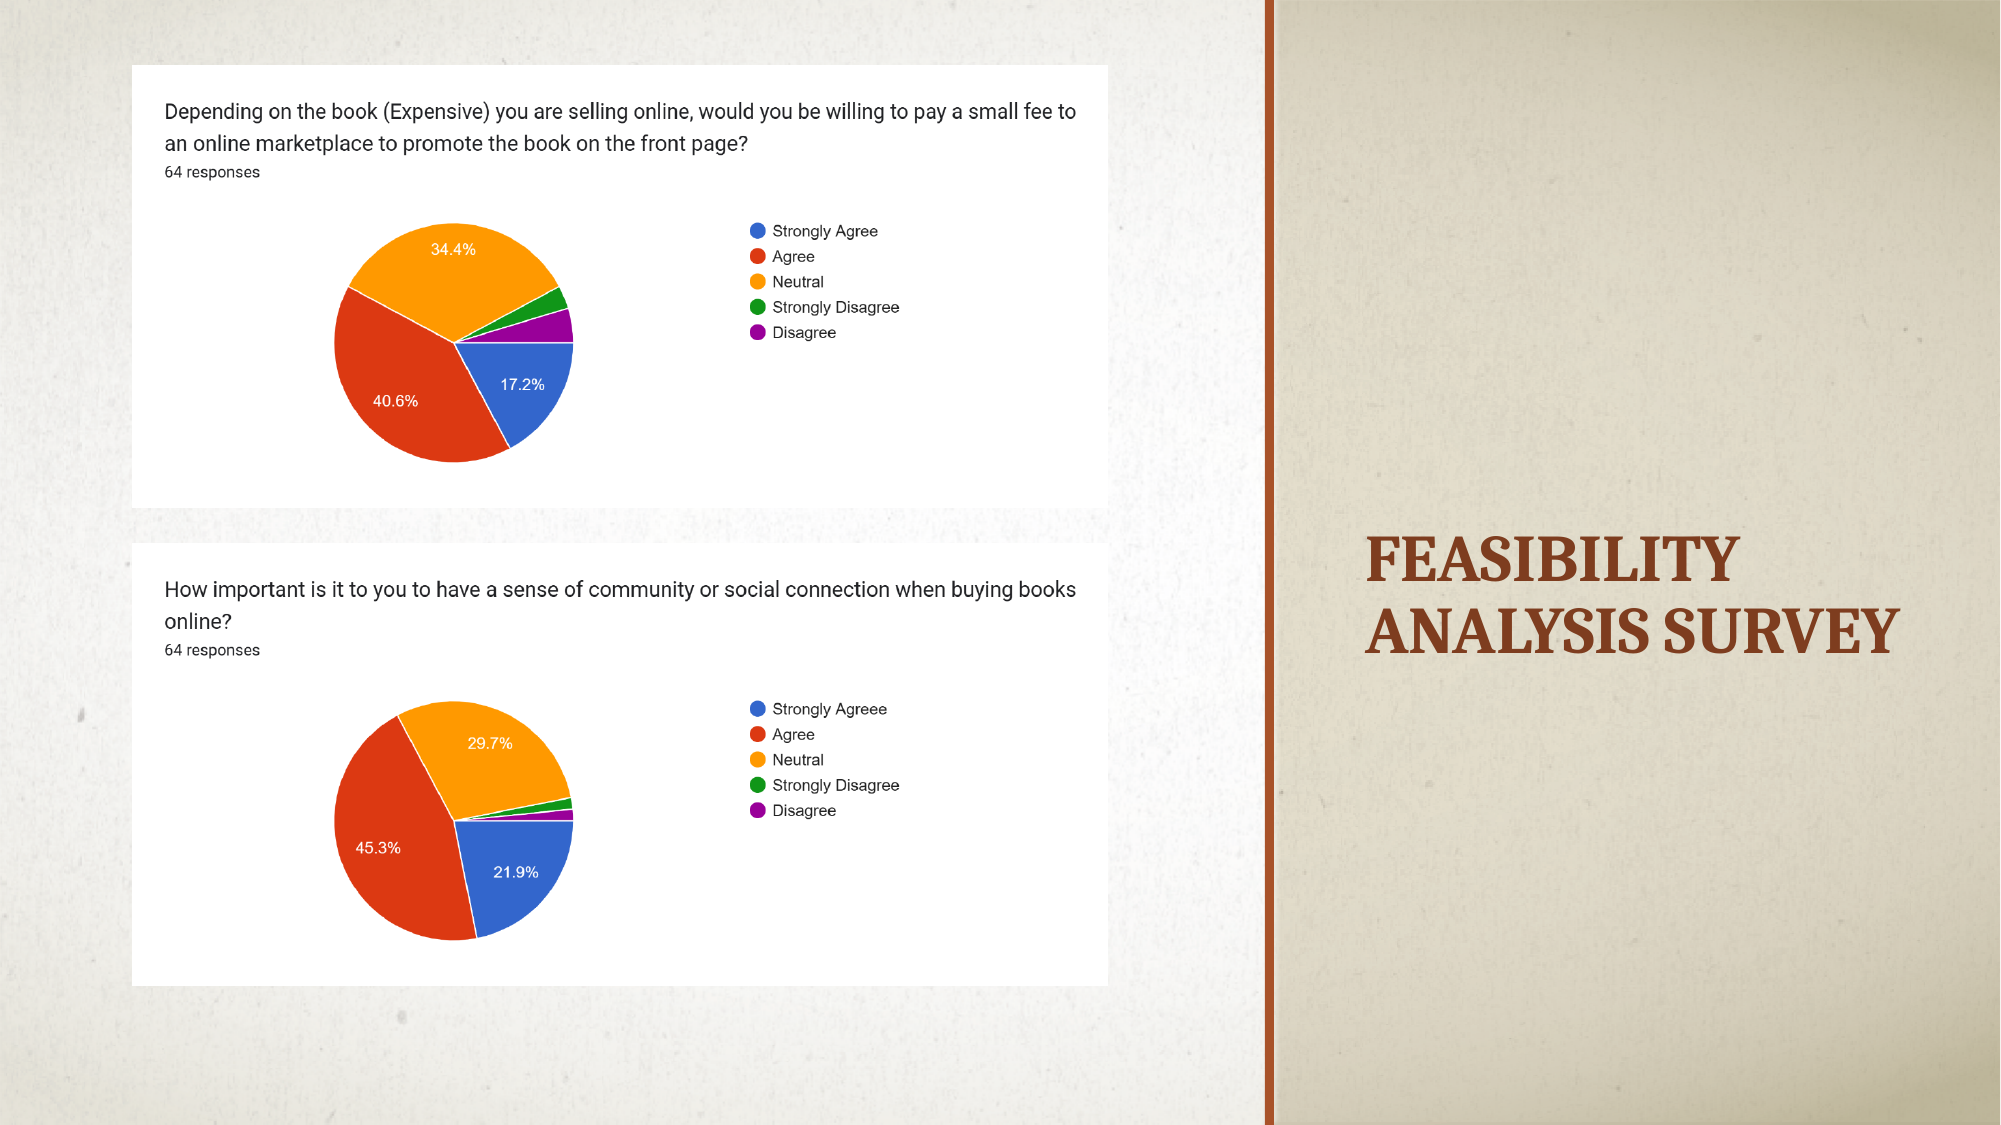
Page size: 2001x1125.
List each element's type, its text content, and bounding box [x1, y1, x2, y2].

picture [1274, 0, 2001, 1125]
title Feasibility analysis Survey [1350, 412, 1920, 675]
picture [0, 0, 1264, 1125]
